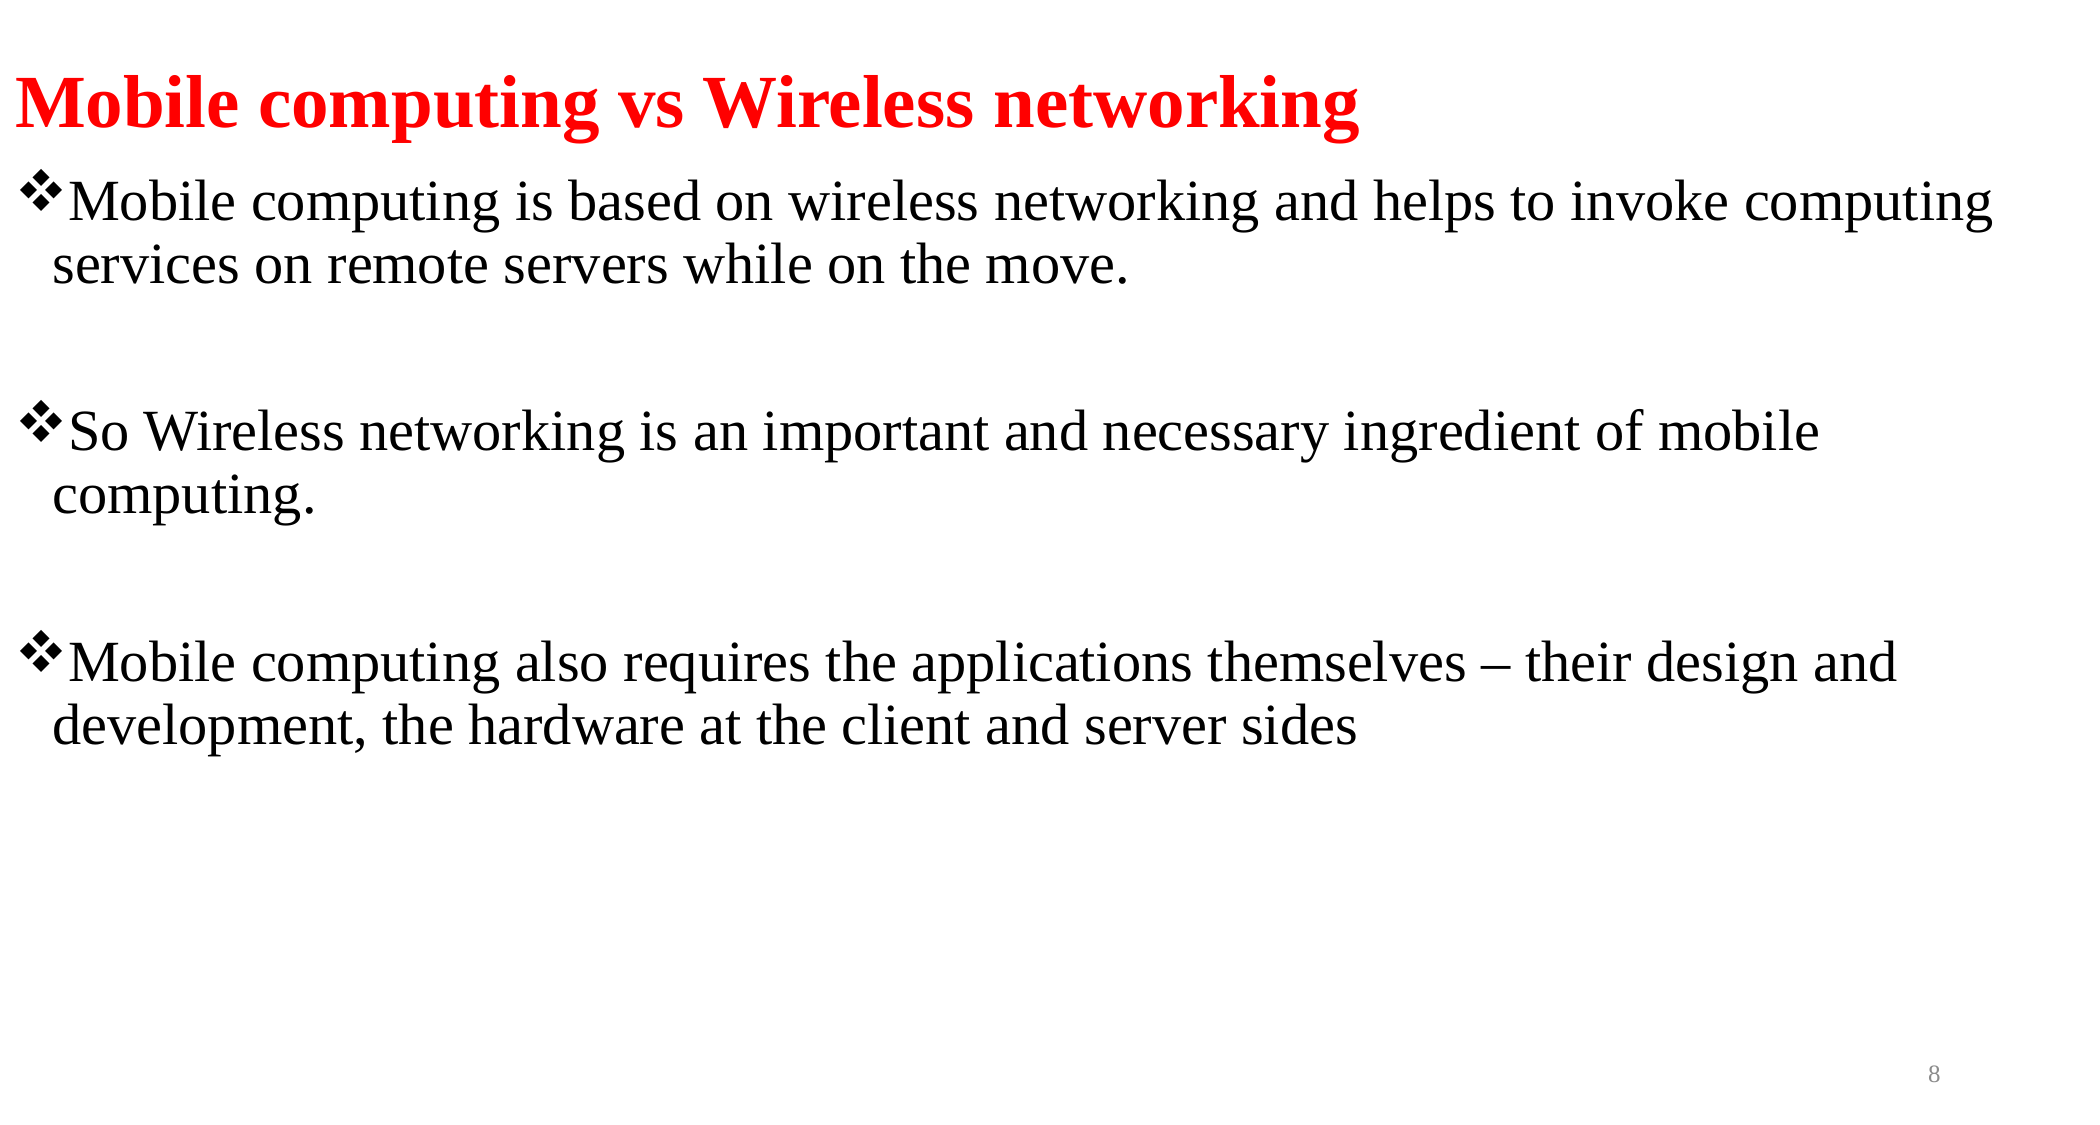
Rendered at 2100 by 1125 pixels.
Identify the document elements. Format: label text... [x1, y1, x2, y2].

slide_number 8 [1483, 1042, 1956, 1103]
list Mobile computing is based on wireless networking and helps to invoke computing services on remote servers while on the move. So Wireless networking is an important and necessary ingredient of mobile computing. Mobile computing also requires the applications themselves – their design and development, the hardware at the client and server sides [0, 162, 2065, 1125]
title Mobile computing vs Wireless networking [0, 50, 2100, 156]
